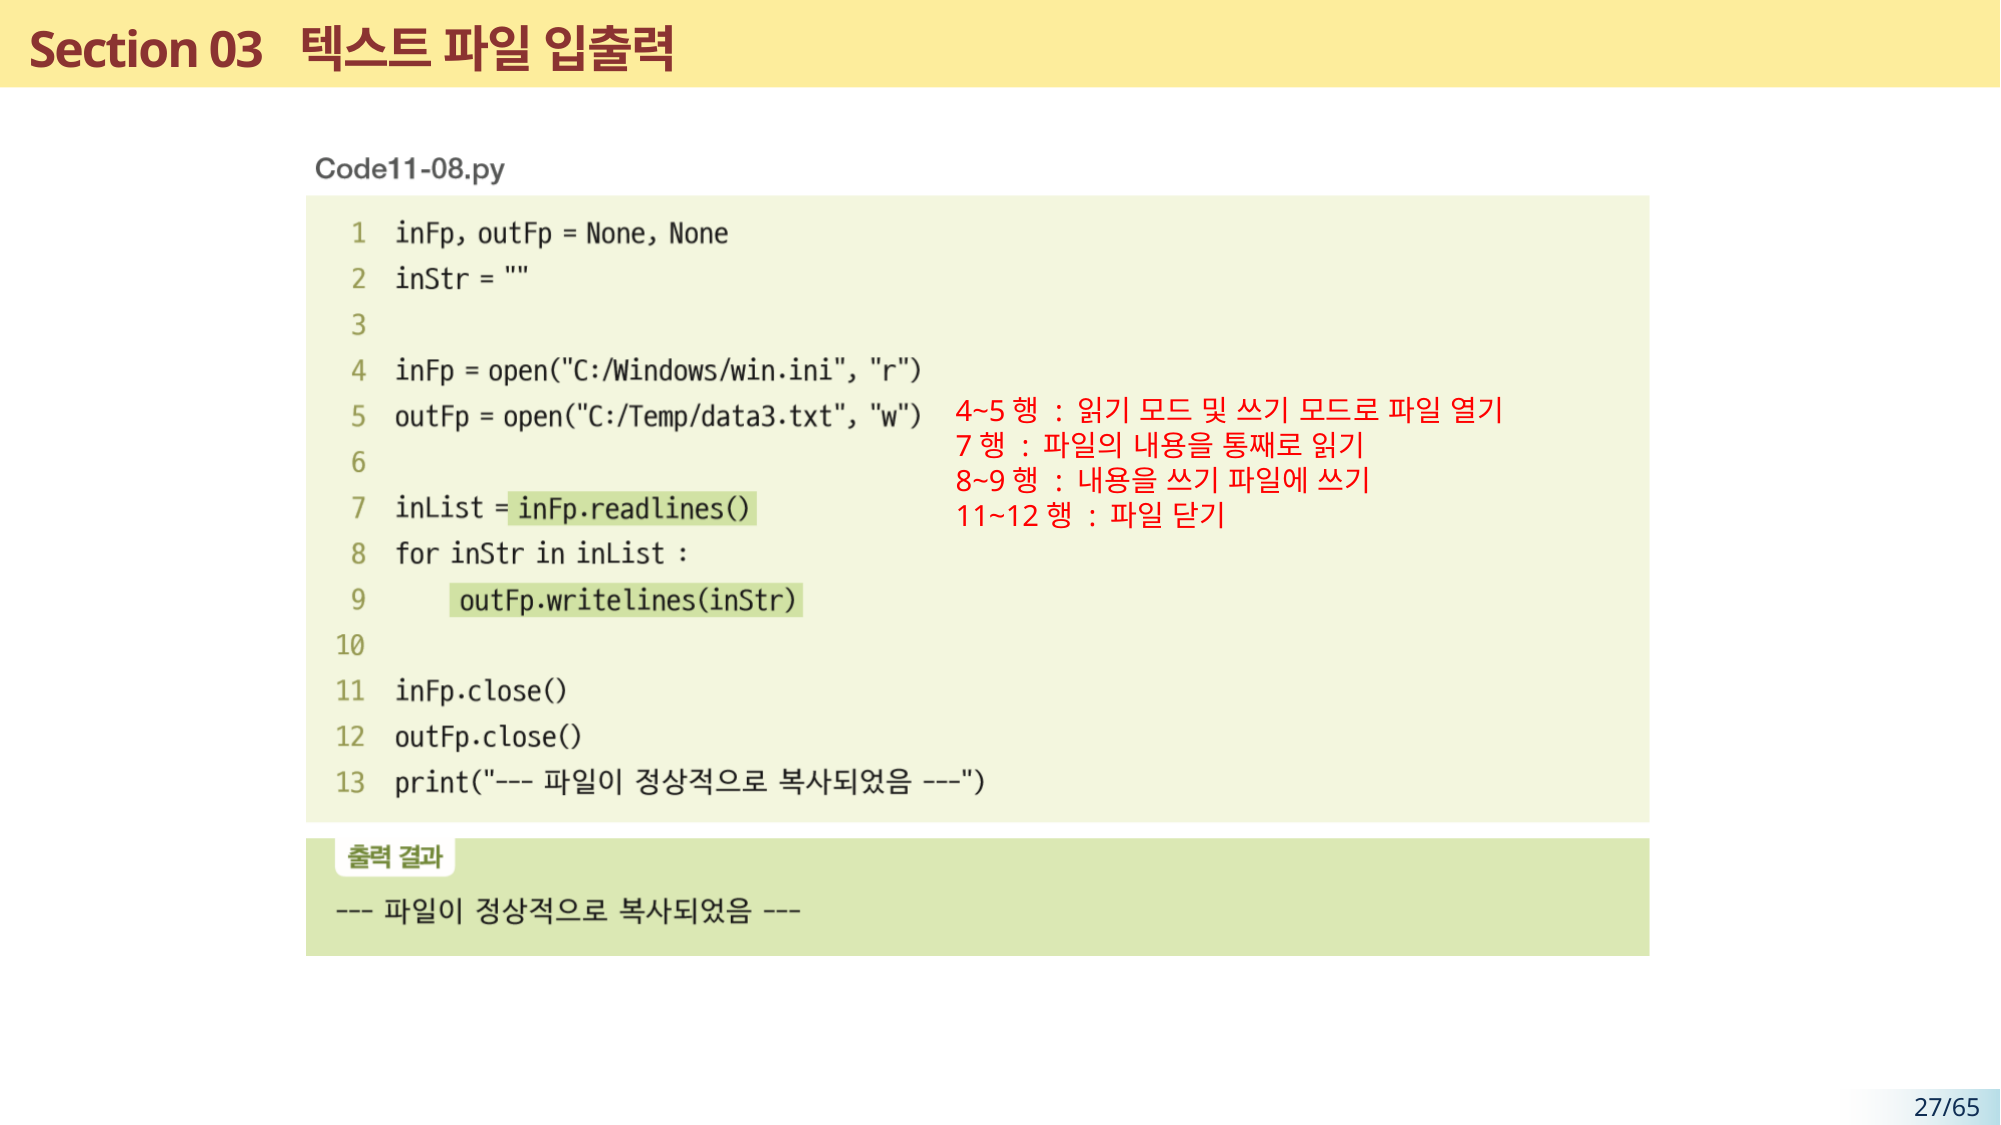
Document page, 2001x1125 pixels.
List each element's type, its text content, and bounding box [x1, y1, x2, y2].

title Section 03 텍스트 파일 입출력 [13, 8, 1717, 87]
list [305, 148, 1650, 956]
